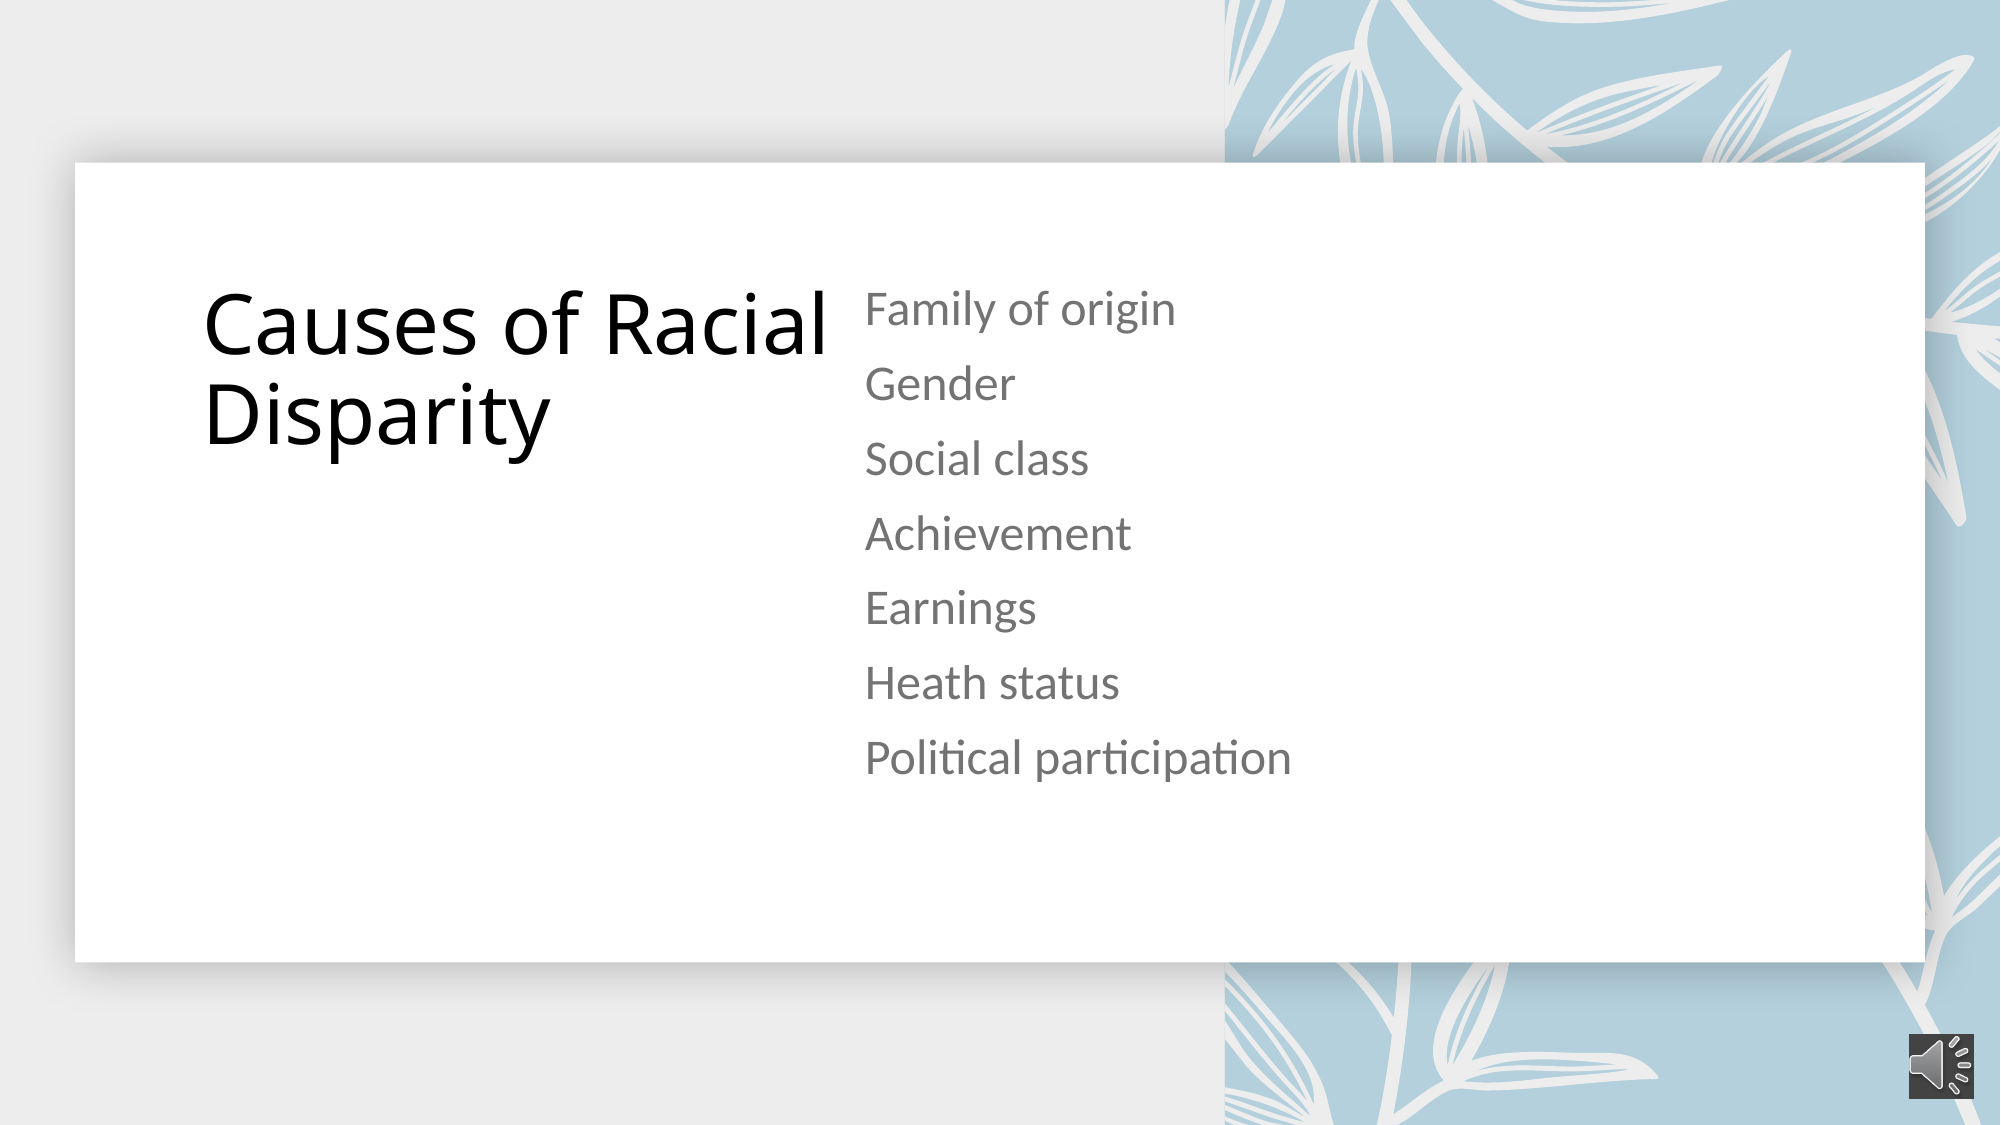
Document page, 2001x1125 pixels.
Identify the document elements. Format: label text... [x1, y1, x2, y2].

text_box [74, 161, 1224, 964]
list Family of origin Gender Social class Achievement Earnings Heath status Political participation [849, 275, 1224, 850]
title Causes of Racial Disparity [187, 275, 849, 850]
text_box [0, 0, 1224, 1125]
picture [1908, 1033, 1975, 1100]
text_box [1224, 0, 2000, 1125]
